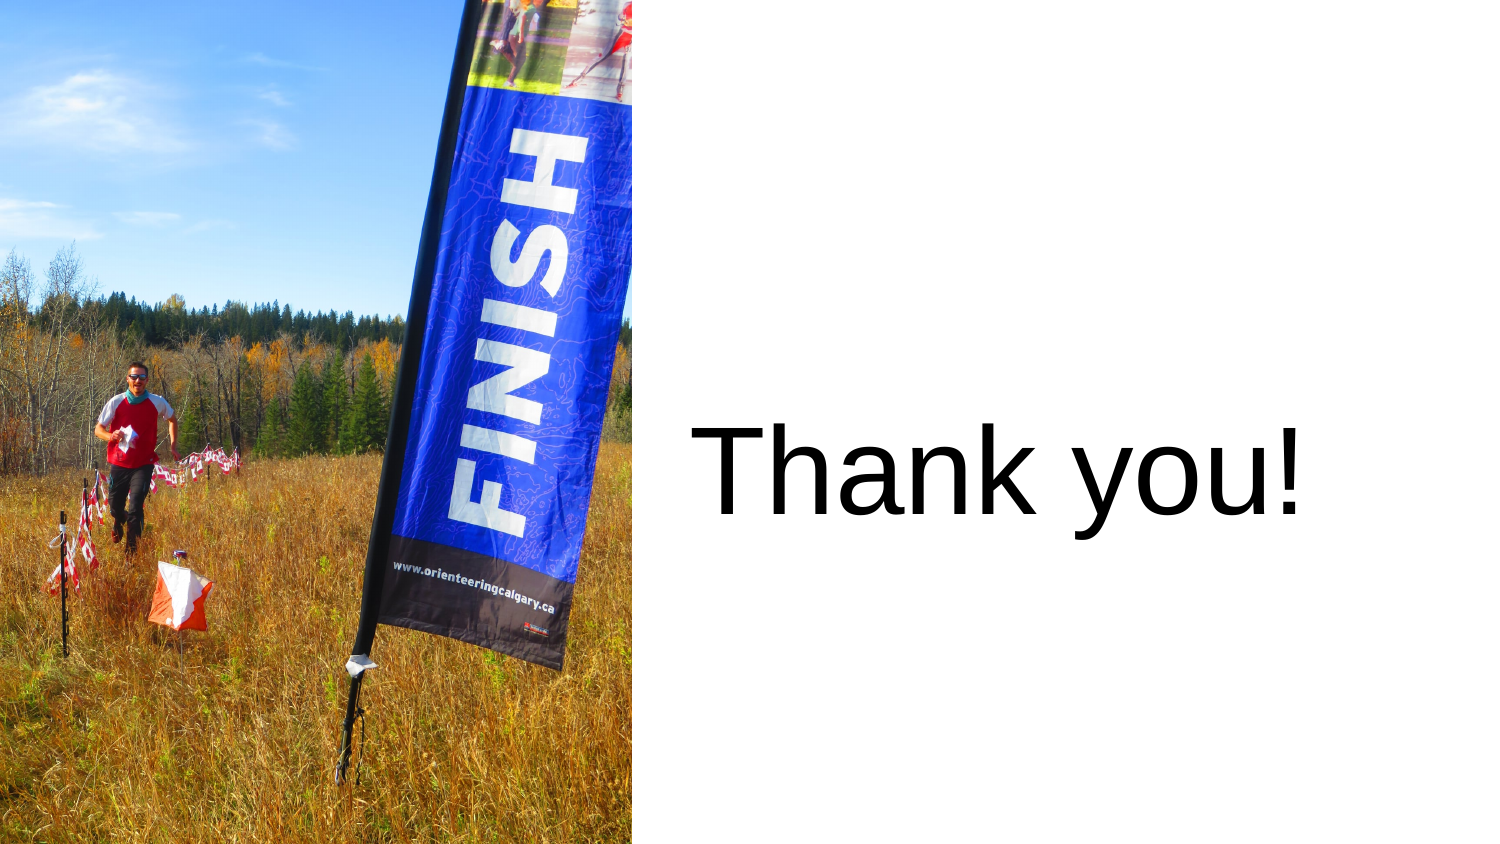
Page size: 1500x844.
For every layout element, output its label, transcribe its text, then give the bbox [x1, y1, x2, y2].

picture [0, 0, 633, 844]
title Thank you! [674, 217, 1474, 555]
